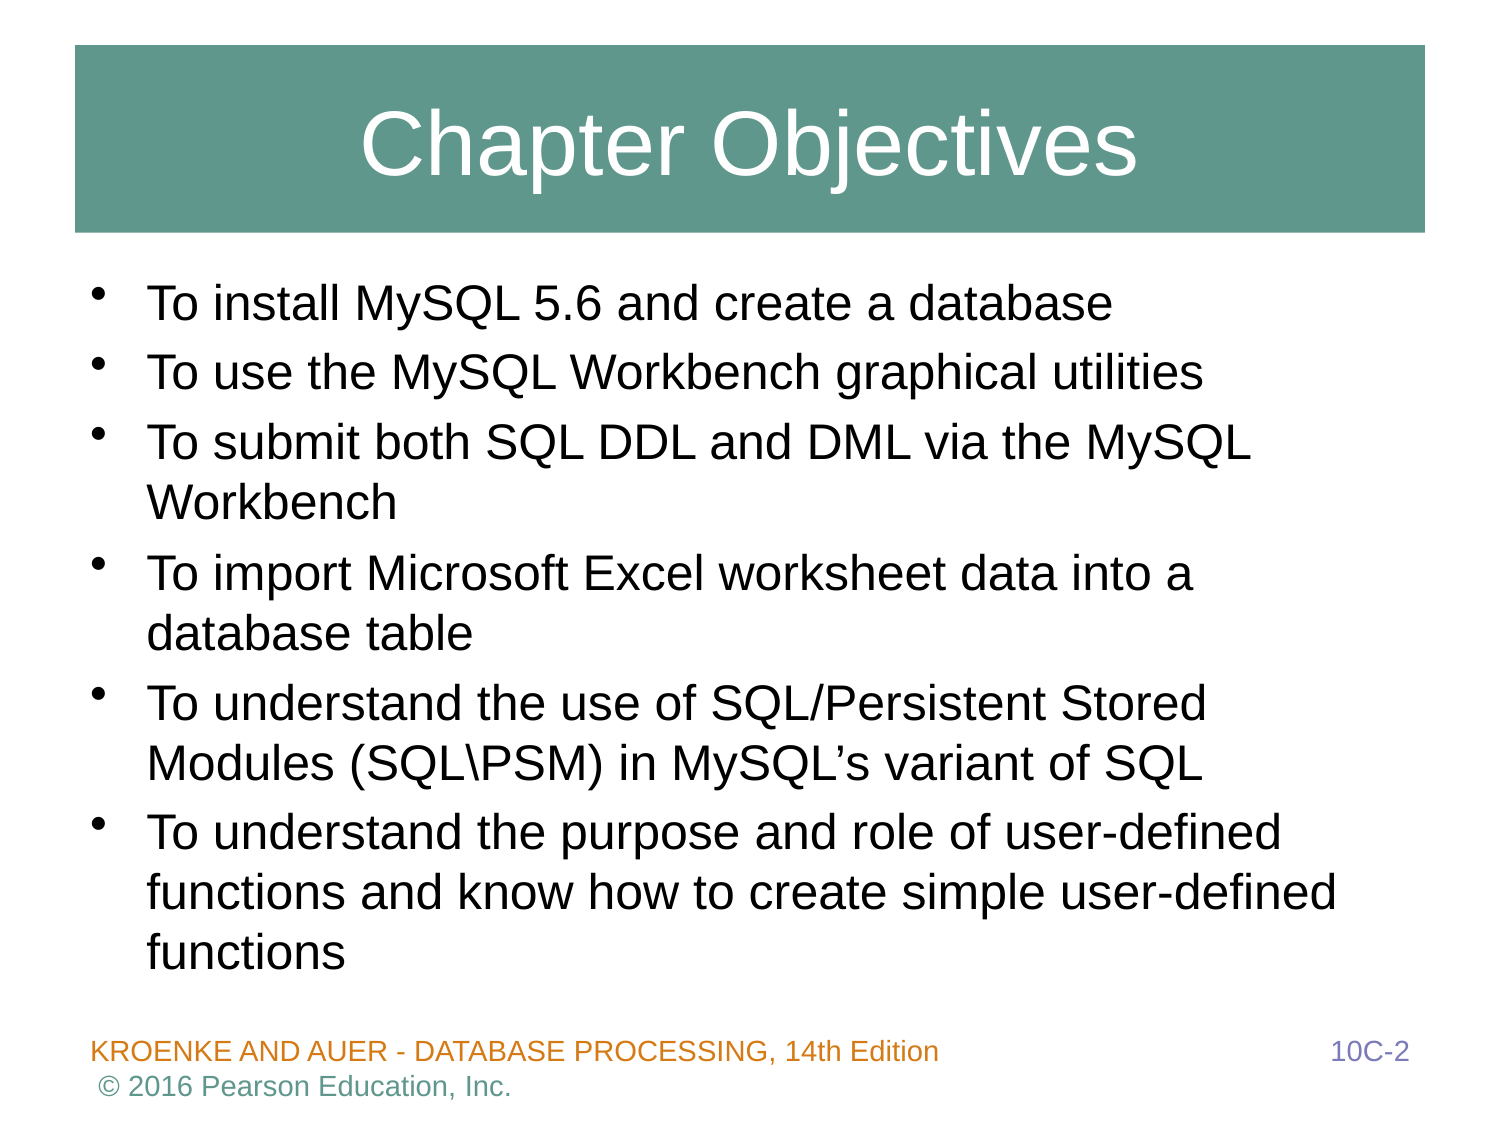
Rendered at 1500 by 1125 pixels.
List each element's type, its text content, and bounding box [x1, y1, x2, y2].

slide_number 10C-2 [1074, 1024, 1426, 1103]
title Chapter Objectives [74, 44, 1426, 233]
footer KROENKE AND AUER - DATABASE PROCESSING, 14th Edition © 2016 Pearson Education, Inc. [74, 1024, 963, 1104]
list To install MySQL 5.6 and create a database To use the MySQL Workbench graphical utilities To submit both SQL DDL and DML via the MySQL Workbench To import Microsoft Excel worksheet data into a database table To understand the use of SQL/Persistent Stored Modules (SQL\PSM) in MySQL’s variant of SQL To understand the purpose and role of user-defined functions and know how to create simple user-defined functions [74, 262, 1426, 1006]
